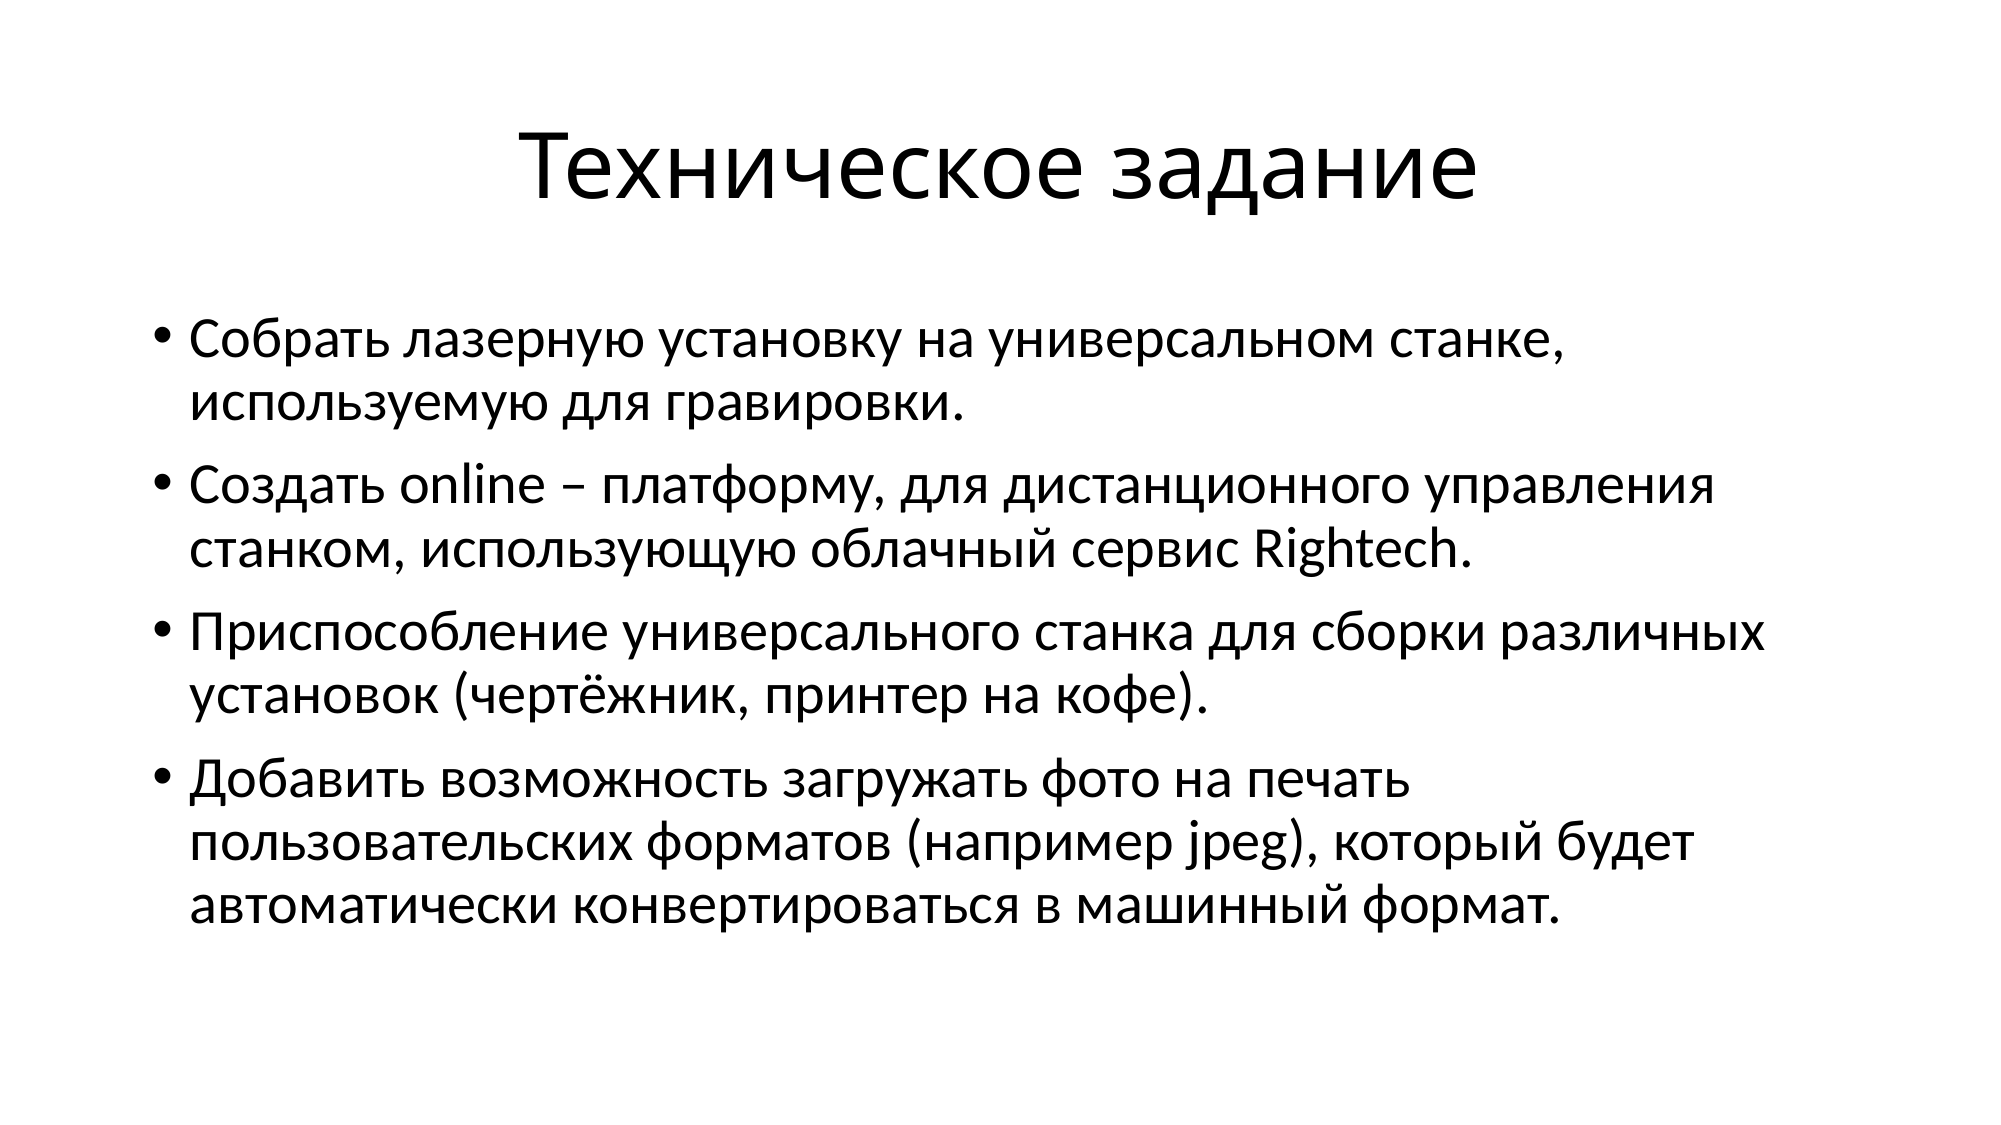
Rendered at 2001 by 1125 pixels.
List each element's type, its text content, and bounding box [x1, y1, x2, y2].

list Собрать лазерную установку на универсальном станке, используемую для гравировки. Создать online – платформу, для дистанционного управления станком, использующую облачный сервис Rightech. Приспособление универсального станка для сборки различных установок (чертёжник, принтер на кофе). Добавить возможность загружать фото на печать пользовательских форматов (например jpeg), который будет автоматически конвертироваться в машинный формат. [137, 299, 1863, 1014]
title Техническое задание [137, 59, 1863, 278]
